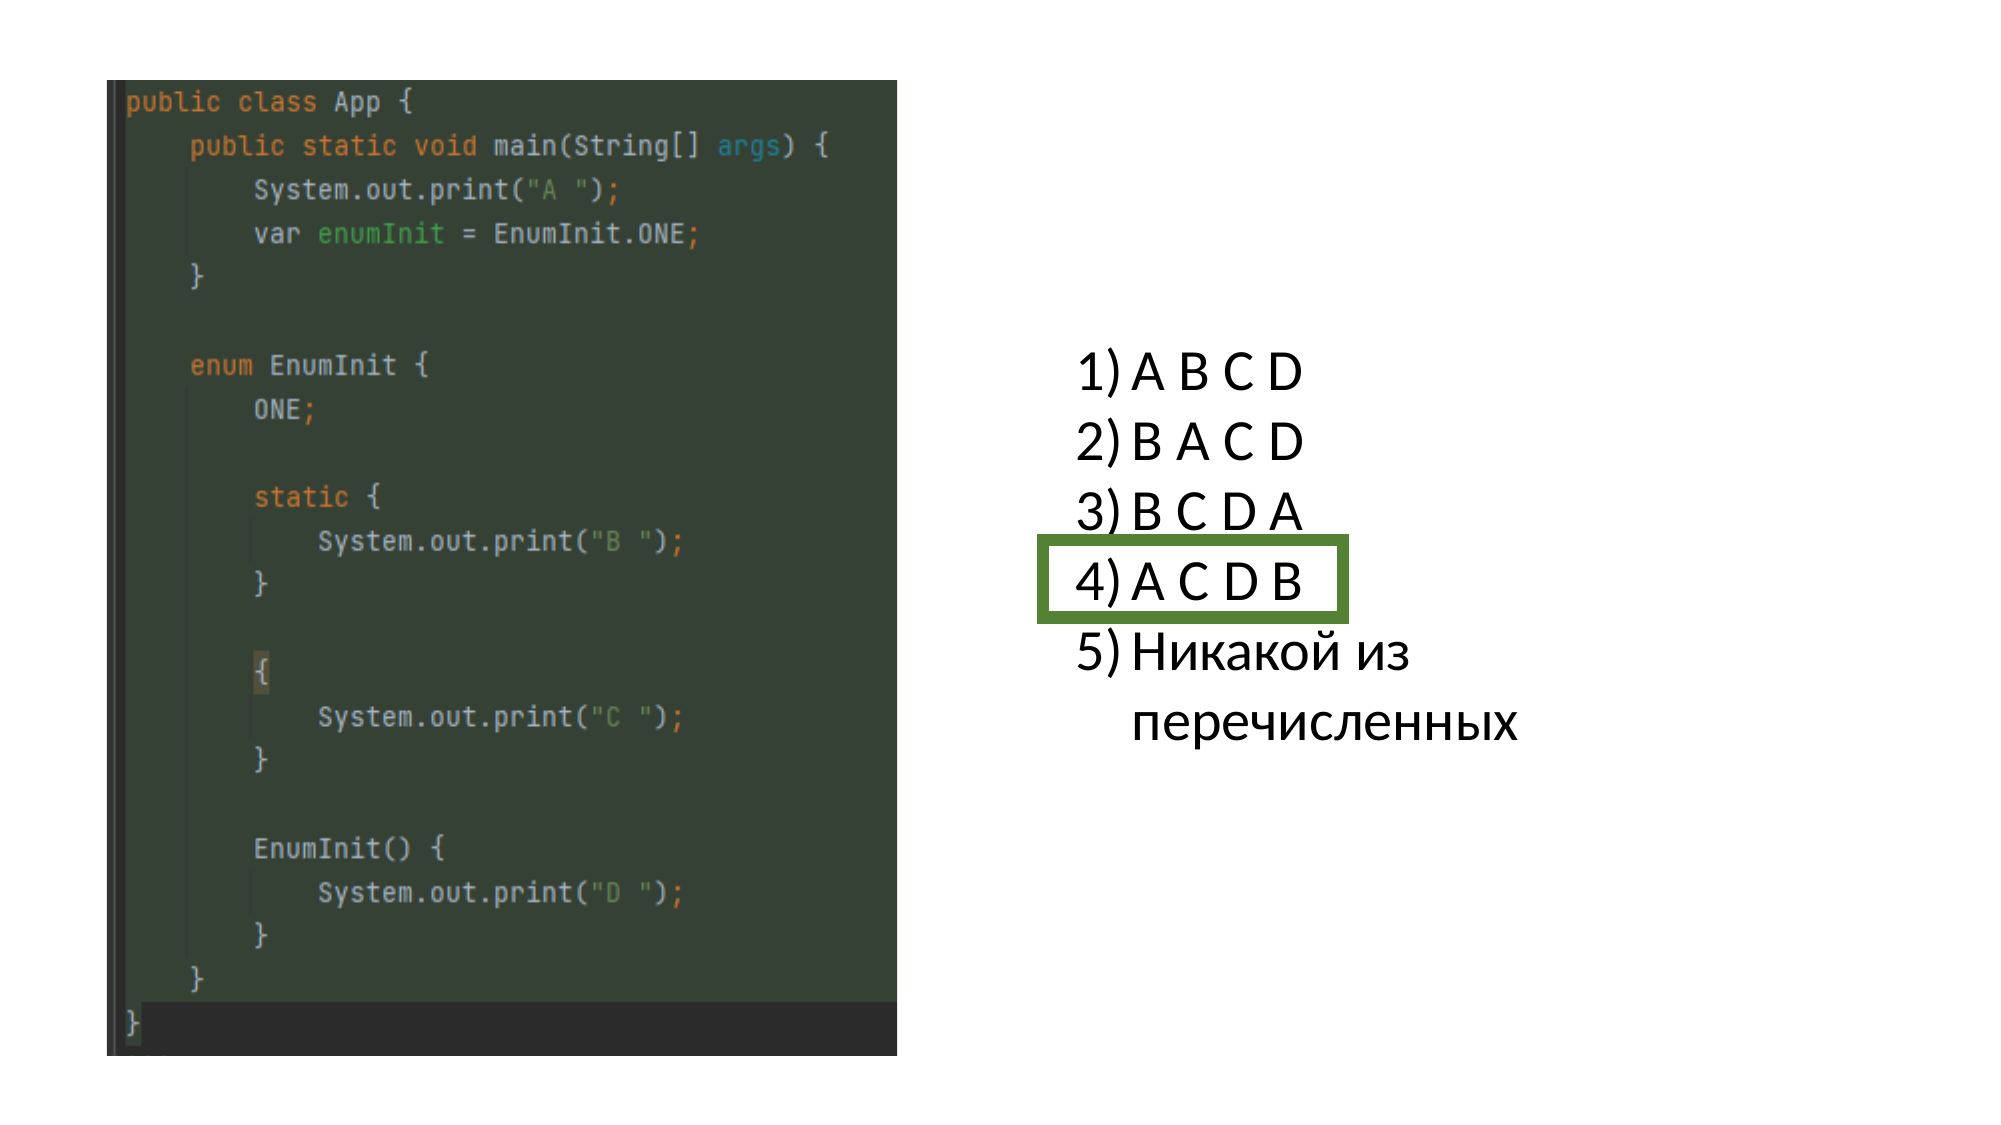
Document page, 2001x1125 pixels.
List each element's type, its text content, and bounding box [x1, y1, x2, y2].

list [106, 80, 898, 1055]
text_box [1042, 539, 1344, 619]
title Разминка 1 [137, 59, 1863, 278]
text_box A B C D B A C D B C D A A C D B Никакой из перечисленных [1060, 324, 1790, 760]
